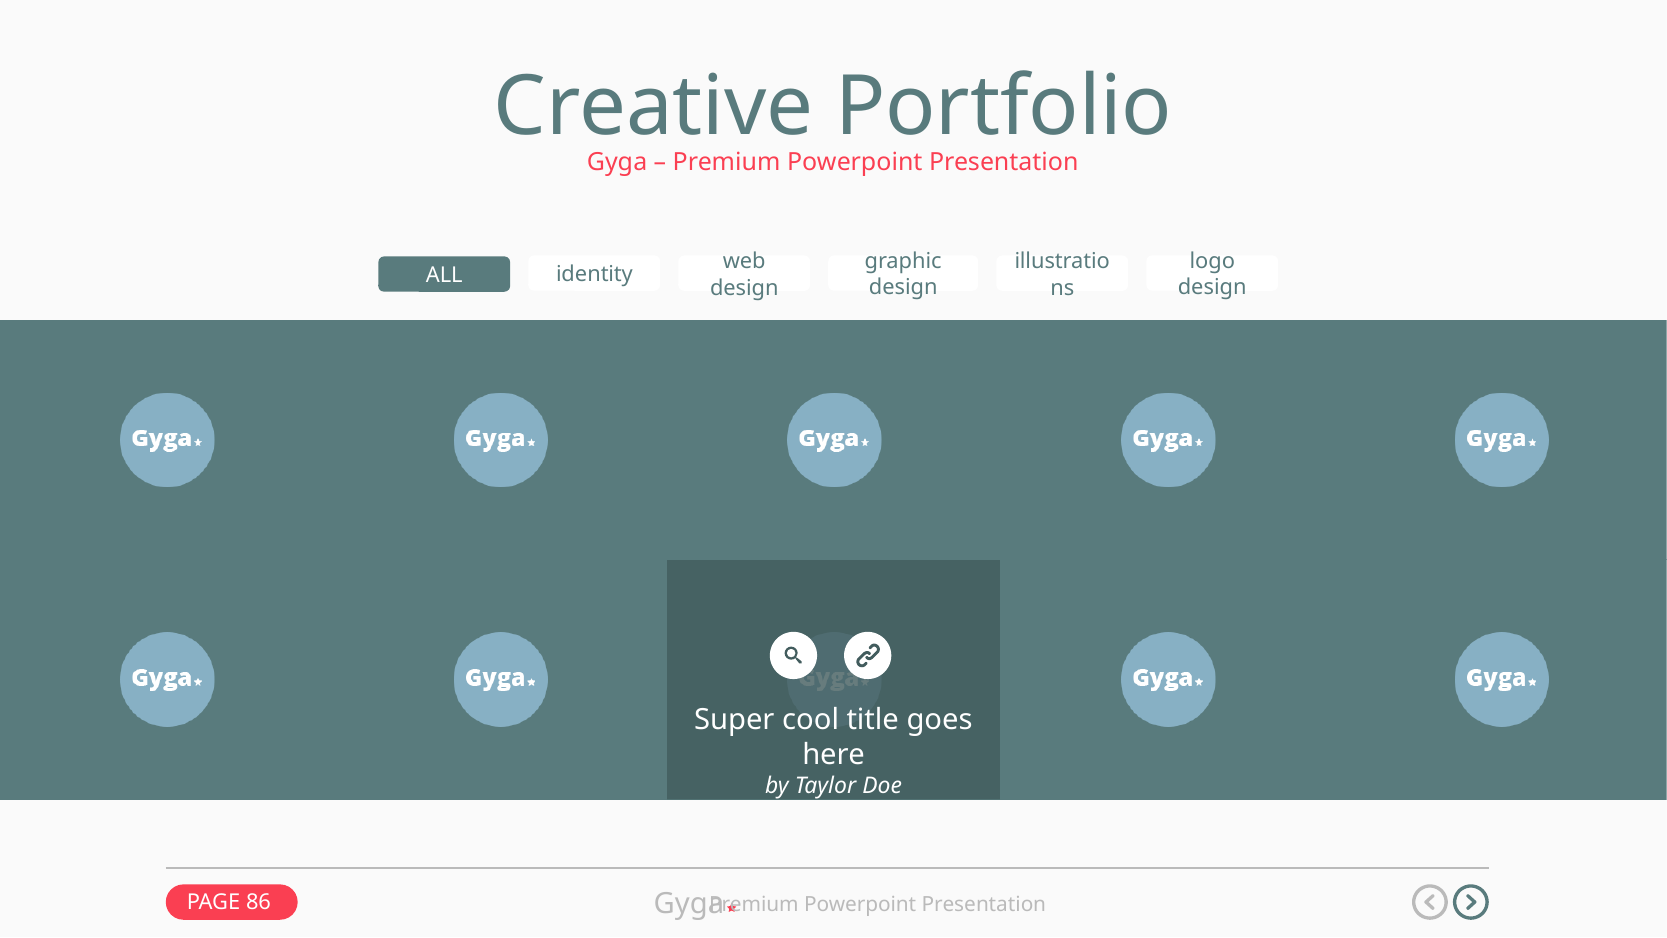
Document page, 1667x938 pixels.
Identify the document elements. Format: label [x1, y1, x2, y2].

text_box [994, 253, 1131, 294]
text_box [676, 253, 813, 294]
list [0, 43, 1667, 185]
text_box [526, 253, 663, 293]
picture [0, 320, 1667, 800]
text_box [376, 254, 513, 294]
text_box [826, 253, 981, 293]
text_box [1144, 253, 1281, 293]
text_box [665, 800, 1002, 806]
